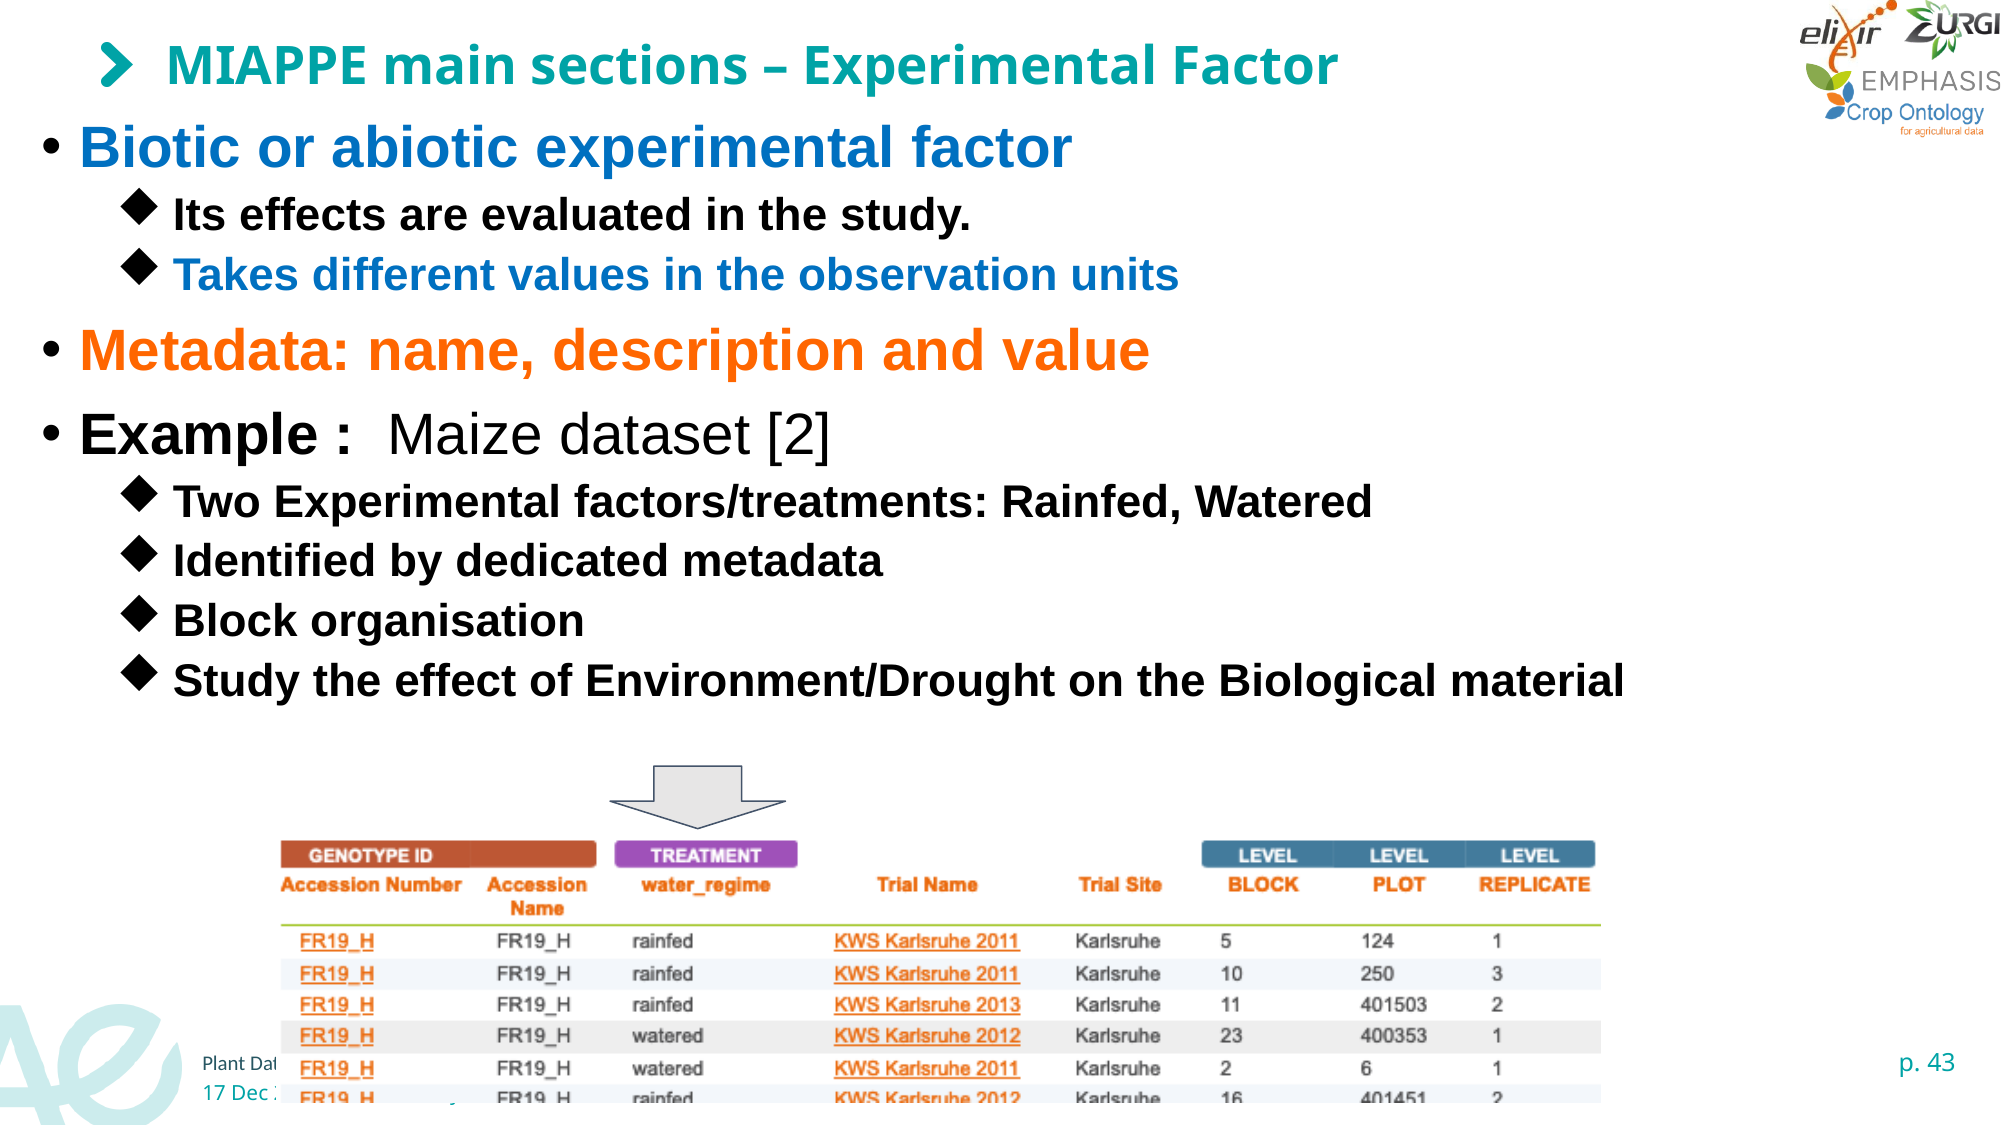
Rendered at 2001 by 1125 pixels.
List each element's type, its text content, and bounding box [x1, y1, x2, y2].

title MIAPPE main sections – Experimental Factor [101, 4, 1396, 109]
picture [276, 830, 1601, 1103]
picture [0, 996, 188, 1125]
picture [1904, 0, 2000, 60]
picture [101, 42, 134, 87]
picture [1800, 0, 2001, 138]
list Biotic or abiotic experimental factor Its effects are evaluated in the study. Takes different values in the observation units Metadata: name, description and value Example : Maize dataset [2] Two Experimental factors/treatments: Rainfed, Watered Identified by dedicated metadata Block organisation Study the effect of Environment/Drought on the Biological material [26, 109, 1952, 831]
